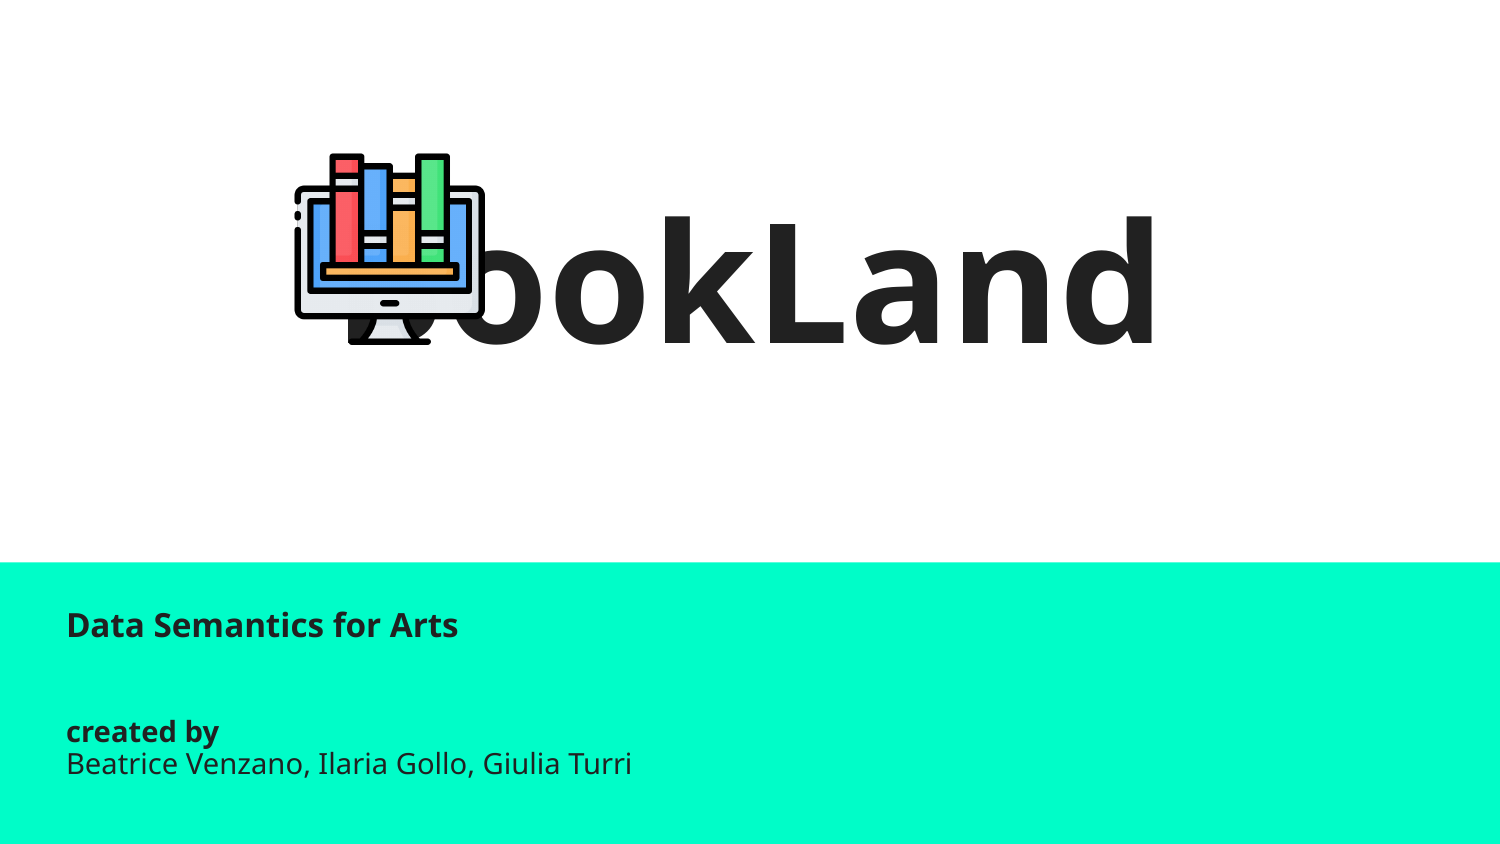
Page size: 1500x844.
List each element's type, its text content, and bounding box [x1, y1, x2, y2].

subtitle Data Semantics for Arts created by Beatrice Venzano, Ilaria Gollo, Giulia Turri [51, 571, 1449, 819]
title BookLand [51, 58, 1449, 500]
picture [287, 147, 492, 351]
